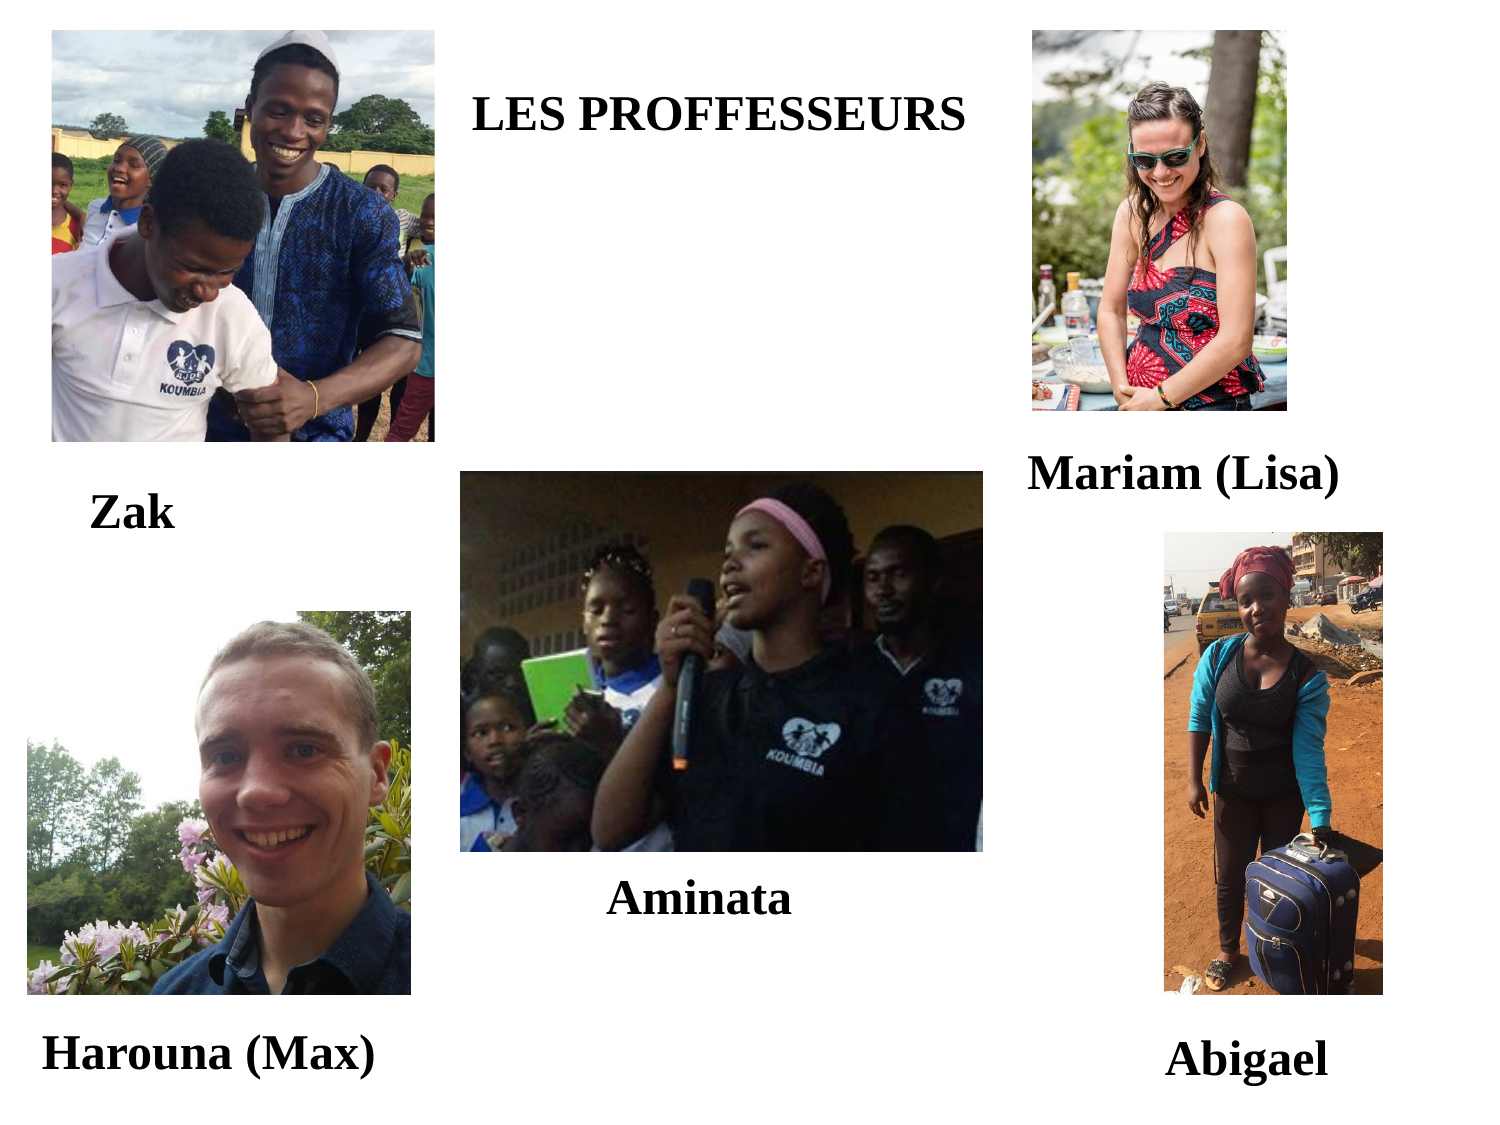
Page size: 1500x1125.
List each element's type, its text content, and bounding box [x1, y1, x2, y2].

text_box Zak [74, 471, 457, 546]
picture [1032, 30, 1287, 411]
picture [26, 611, 411, 996]
picture [459, 471, 983, 852]
text_box Abigael [1149, 1017, 1500, 1093]
text_box Aminata [591, 860, 975, 933]
picture [1163, 531, 1384, 995]
text_box Mariam (Lisa) [1012, 432, 1396, 508]
text_box Harouna (Max) [27, 1011, 411, 1087]
picture [51, 30, 435, 442]
text_box LES PROFFESSEURS [457, 72, 1013, 148]
